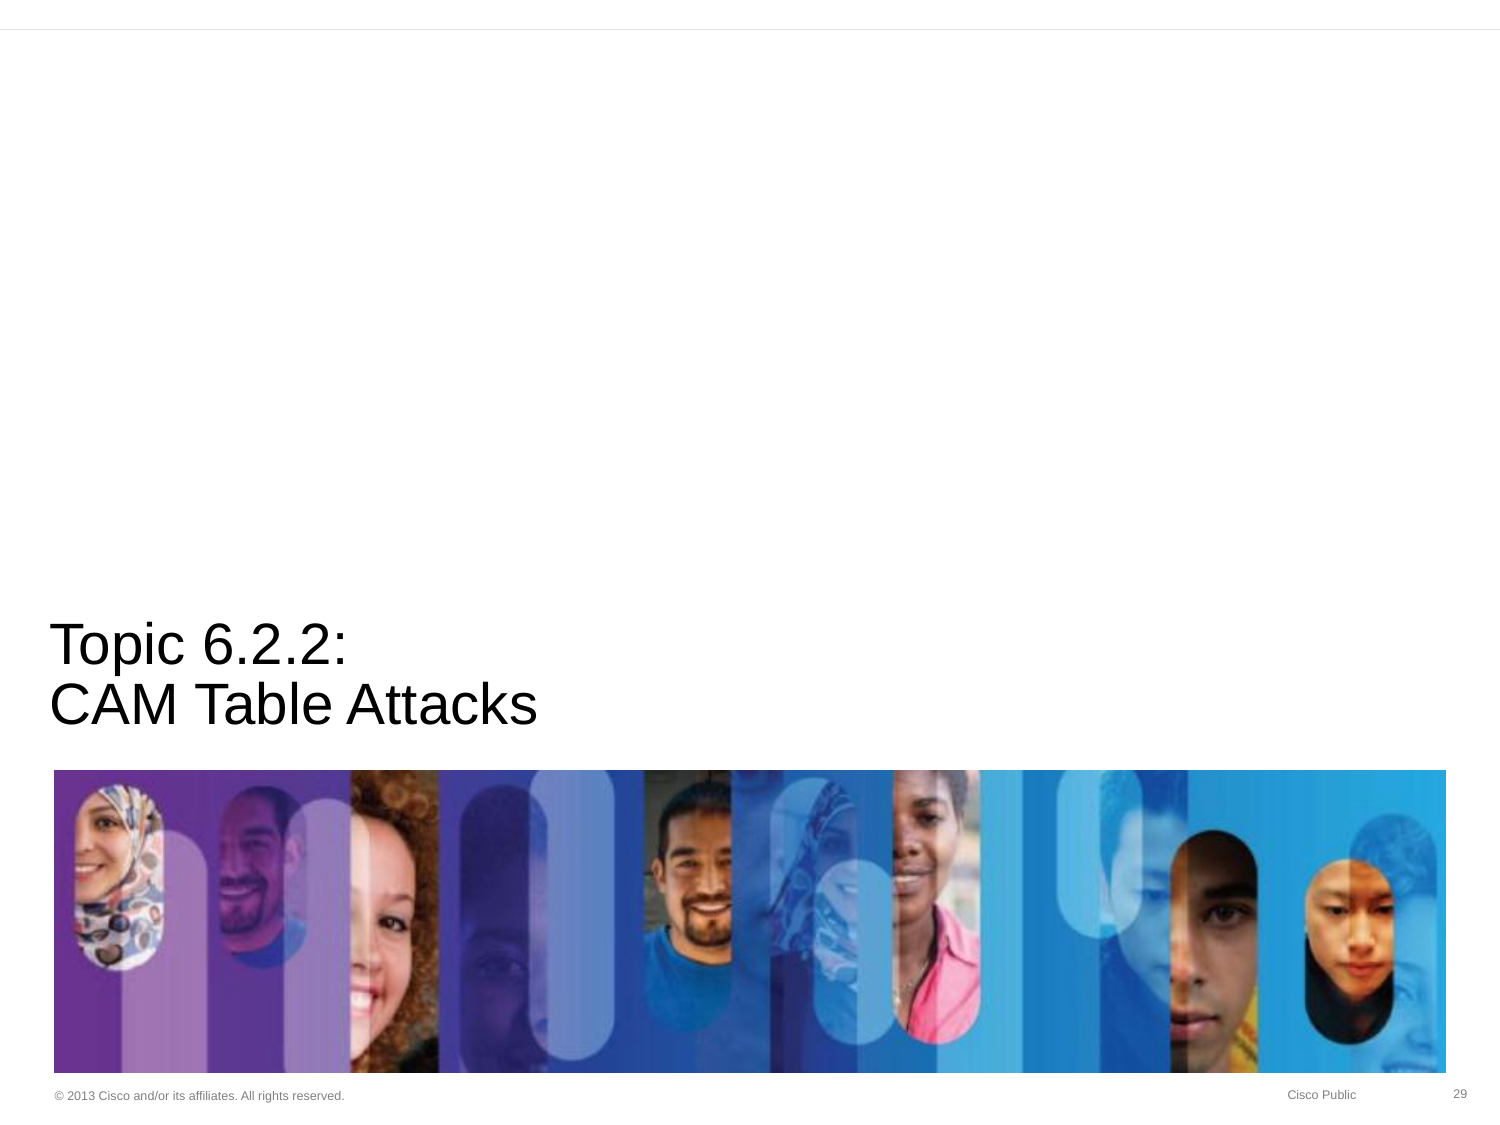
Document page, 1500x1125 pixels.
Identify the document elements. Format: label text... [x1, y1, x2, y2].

picture [54, 770, 1446, 1073]
title Topic 6.2.2: CAM Table Attacks [36, 65, 1439, 744]
